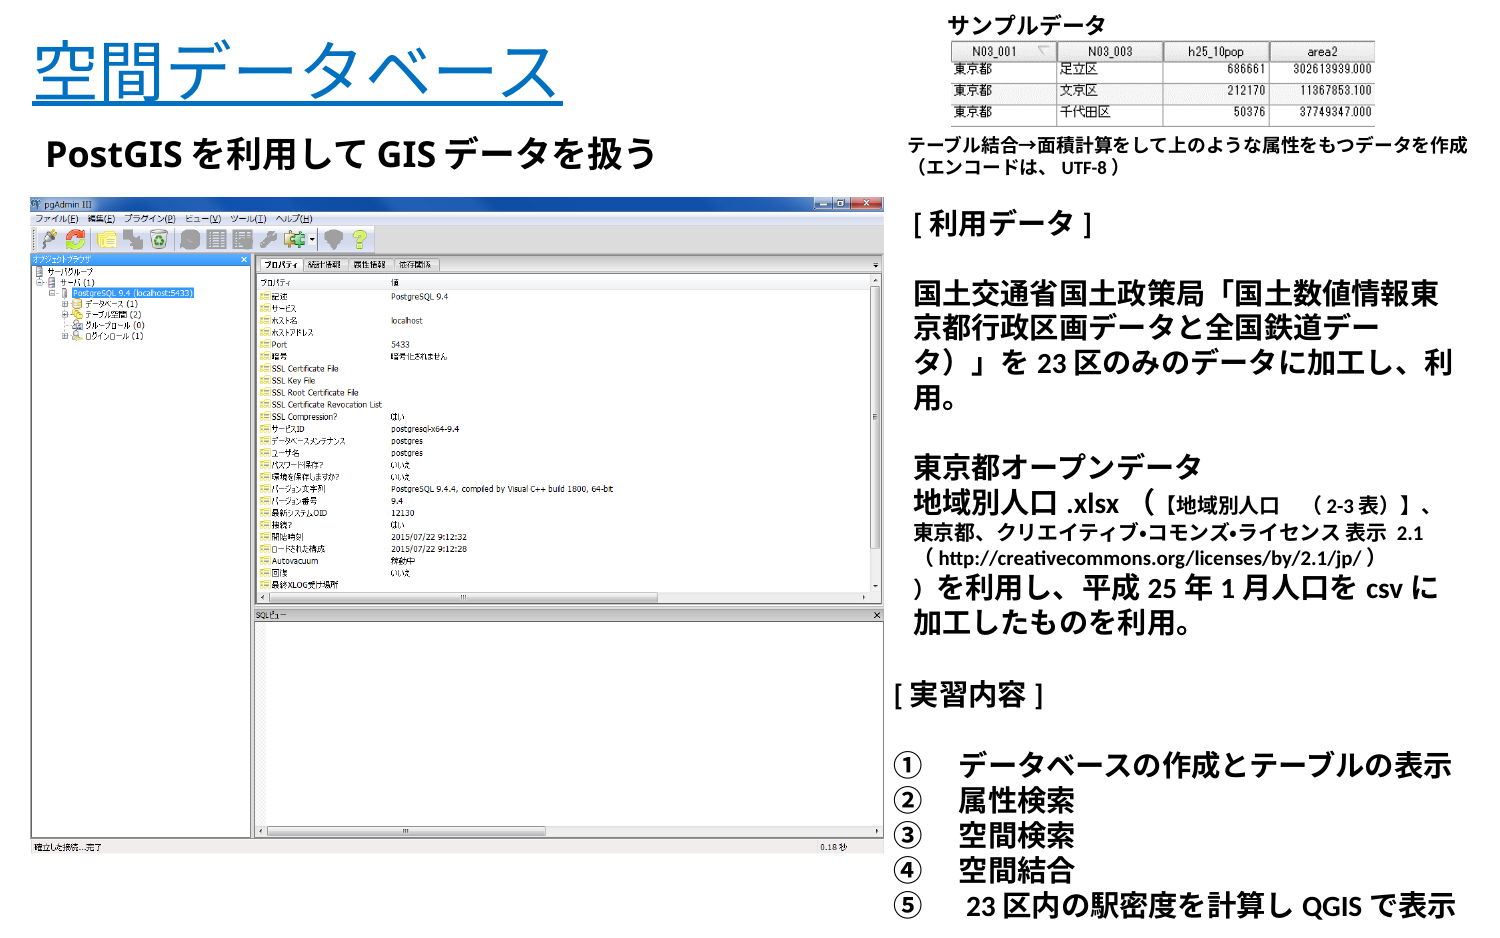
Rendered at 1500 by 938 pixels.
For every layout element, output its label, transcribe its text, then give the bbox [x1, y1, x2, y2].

text_box サンプルデータ [933, 4, 1123, 47]
picture [30, 197, 884, 854]
text_box 空間データベース [17, 21, 578, 117]
text_box [利用データ] 国土交通省国土政策局「国土数値情報東京都行政区画データと全国鉄道データ）」を23区のみのデータに加工し、利用。 東京都オープンデータ 地域別人口.xlsx（【地域別人口 （2-3表）】、東京都、クリエイティブ・コモンズ・ライセンス 表示 2.1（http://creativecommons.org/licenses/by/2.1/jp/） ）を利用し、平成25年1月人口をcsvに加工したものを利用。 [898, 197, 1477, 682]
text_box [実習内容] ① データベースの作成とテーブルの表示 ② 属性検索 ③ 空間検索 ④ 空間結合 ⑤ 23区内の駅密度を計算しQGISで表示 [878, 669, 1472, 938]
picture [951, 40, 1375, 127]
title PostGISを利用してGISデータを扱う [30, 114, 709, 197]
text_box テーブル結合→面積計算をして上のような属性をもつデータを作成 （エンコードは、UTF-8） [892, 126, 1483, 186]
